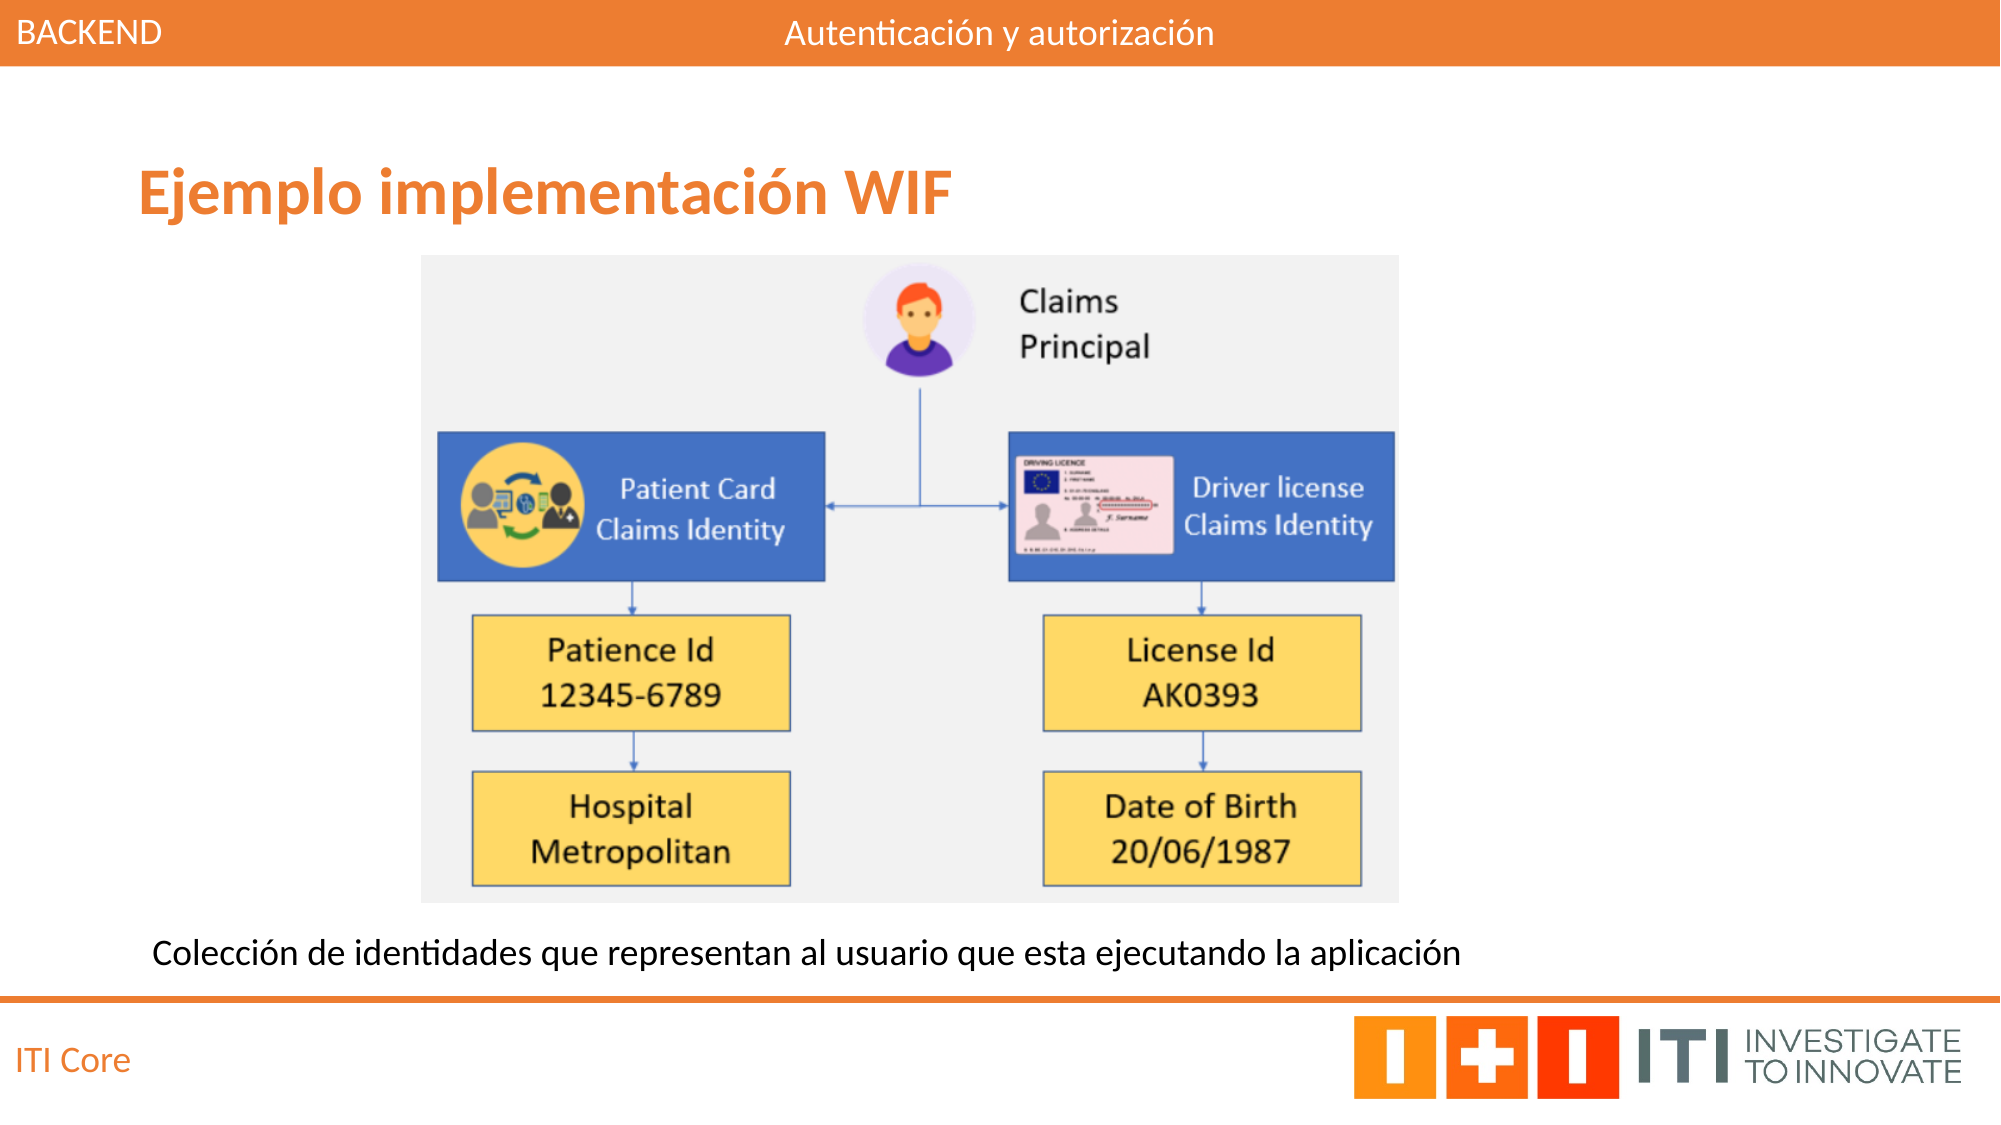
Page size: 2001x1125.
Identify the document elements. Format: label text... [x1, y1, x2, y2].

text_box Colección de identidades que representan al usuario que esta ejecutando la aplicación [137, 920, 1532, 981]
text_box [0, 992, 2000, 1124]
text_box BACKEND [1, 0, 178, 60]
text_box Ejemplo implementación WIF [68, 139, 1024, 235]
picture [421, 255, 1399, 903]
text_box Autenticación y autorización [0, 0, 2000, 67]
